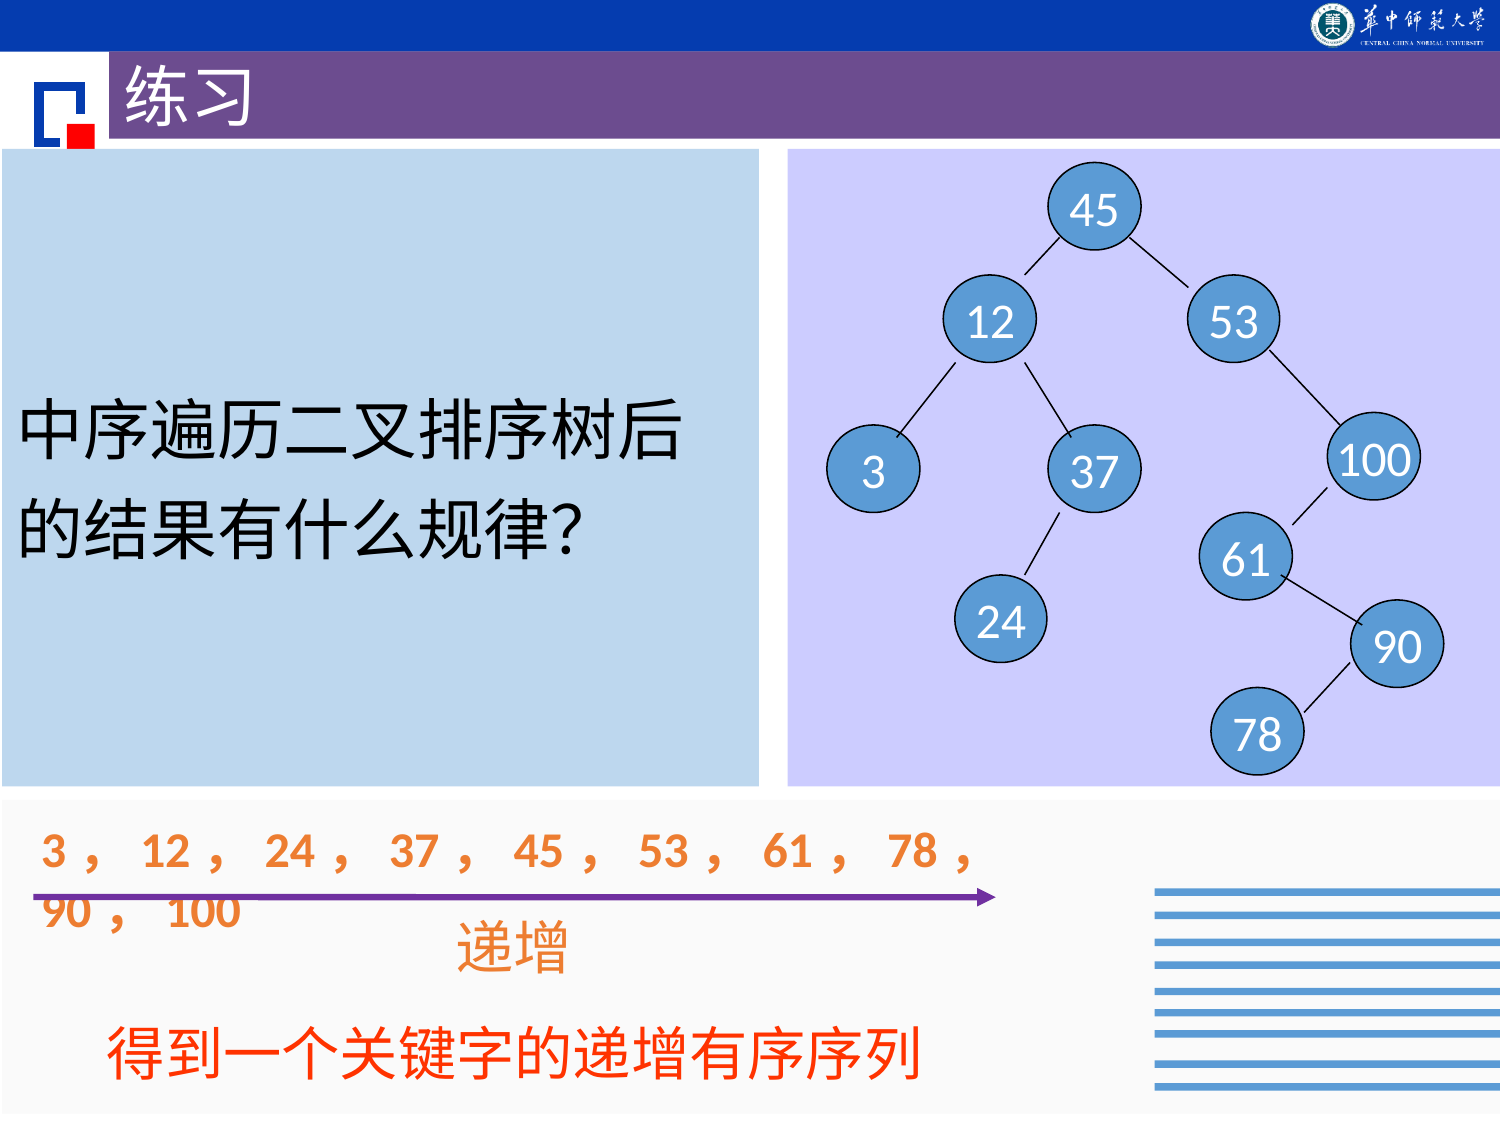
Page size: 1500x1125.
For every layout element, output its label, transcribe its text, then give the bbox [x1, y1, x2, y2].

text_box 中序遍历二叉排序树后的结果有什么规律？ [2, 148, 759, 787]
picture [1310, 2, 1486, 48]
text_box [787, 148, 1500, 787]
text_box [26, 809, 1025, 989]
text_box 练习 [109, 51, 1500, 139]
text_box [826, 162, 1444, 775]
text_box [2, 799, 1500, 1114]
